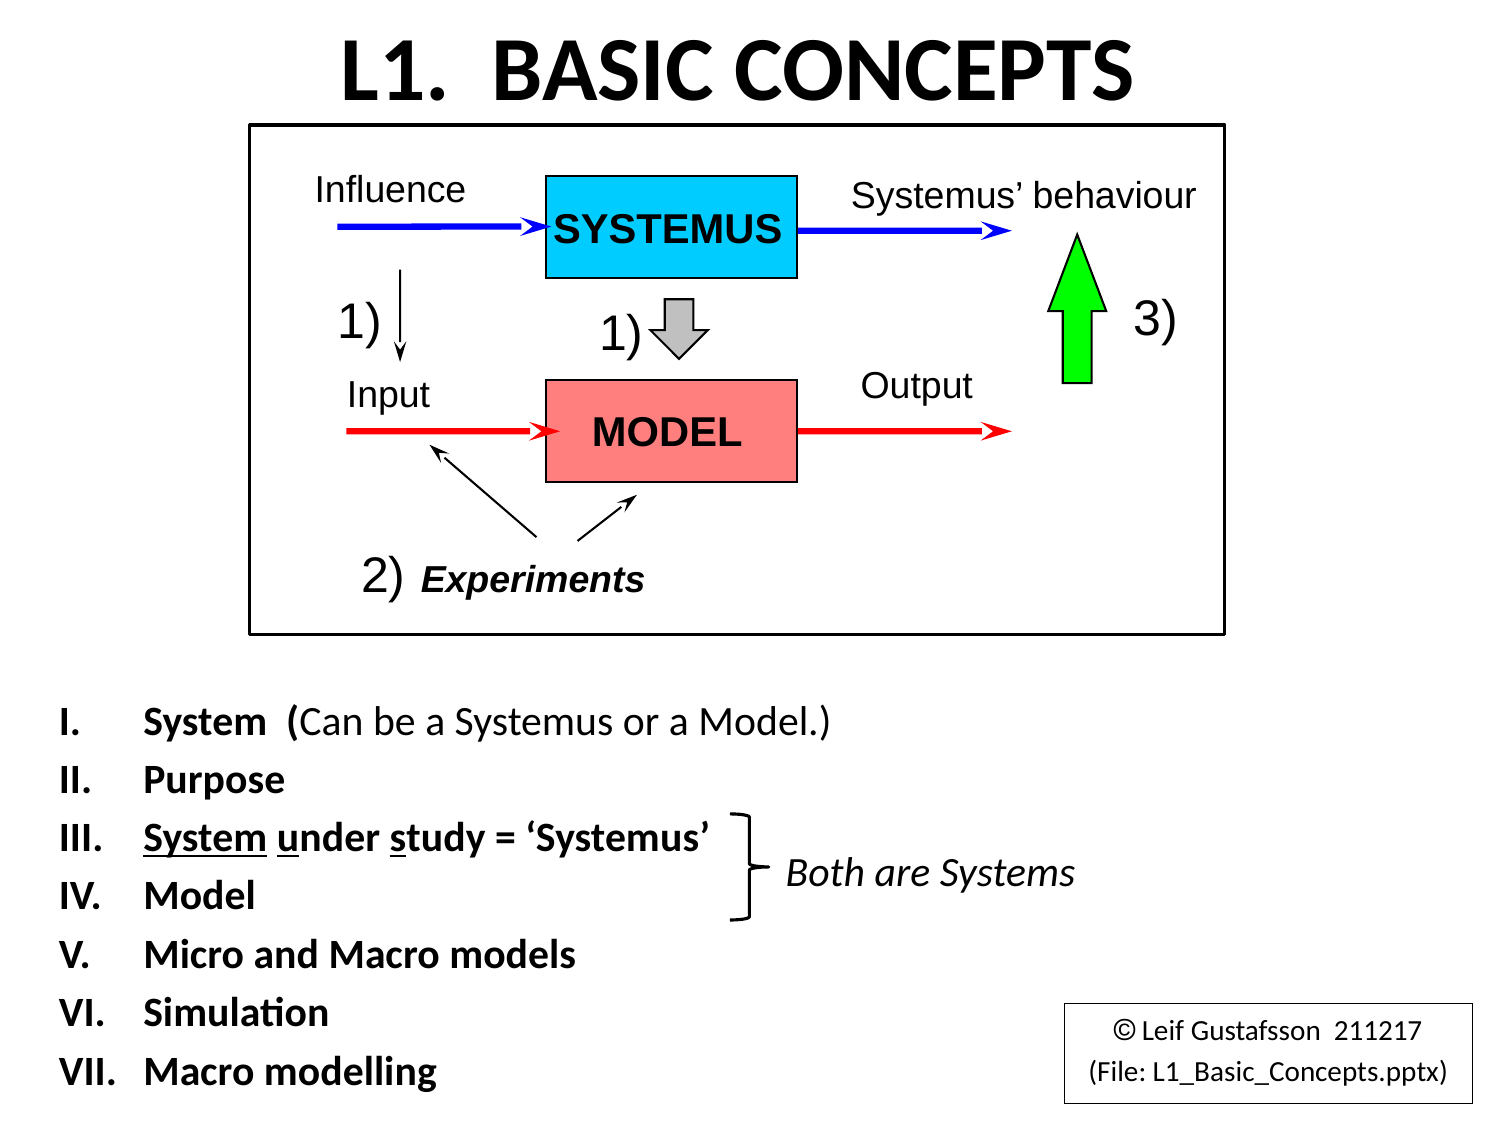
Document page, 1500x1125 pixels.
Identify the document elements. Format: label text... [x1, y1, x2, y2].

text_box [249, 124, 1288, 635]
title L1. BASIC CONCEPTS [26, 0, 1450, 127]
subtitle  Leif Gustafsson 211217 (File: L1_Basic_Concepts.pptx) [1169, 1003, 1473, 1104]
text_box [43, 685, 1169, 1121]
